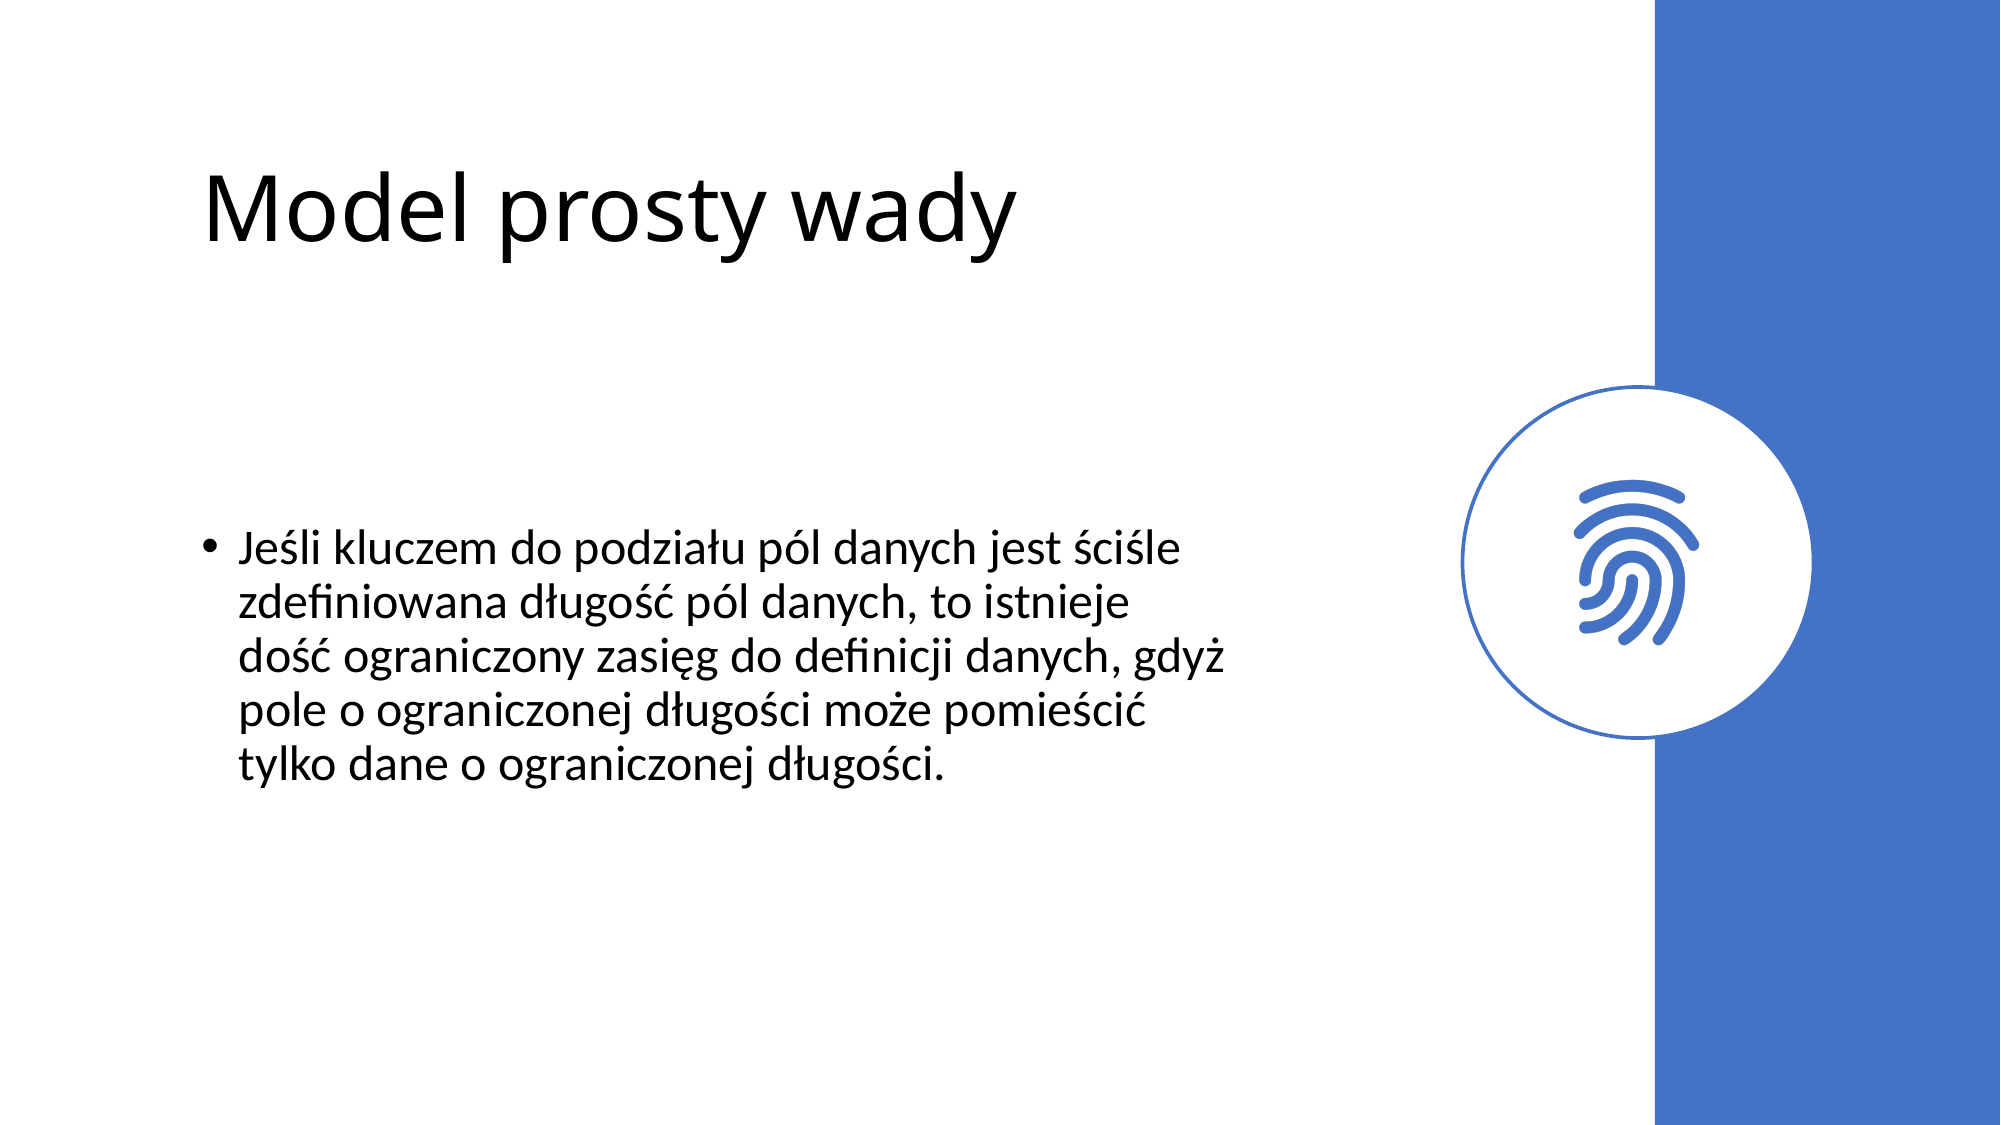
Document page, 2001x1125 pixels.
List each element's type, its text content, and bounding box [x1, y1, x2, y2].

text_box [1654, 0, 2000, 1125]
list Jeśli kluczem do podziału pól danych jest ściśle zdefiniowana długość pól danych, to istnieje dość ograniczony zasięg do definicji danych, gdyż pole o ograniczonej długości może pomieścić tylko dane o ograniczonej długości. [186, 373, 1248, 940]
title Model prosty wady [186, 102, 1413, 321]
text_box [1461, 385, 1815, 740]
picture [1544, 468, 1732, 657]
